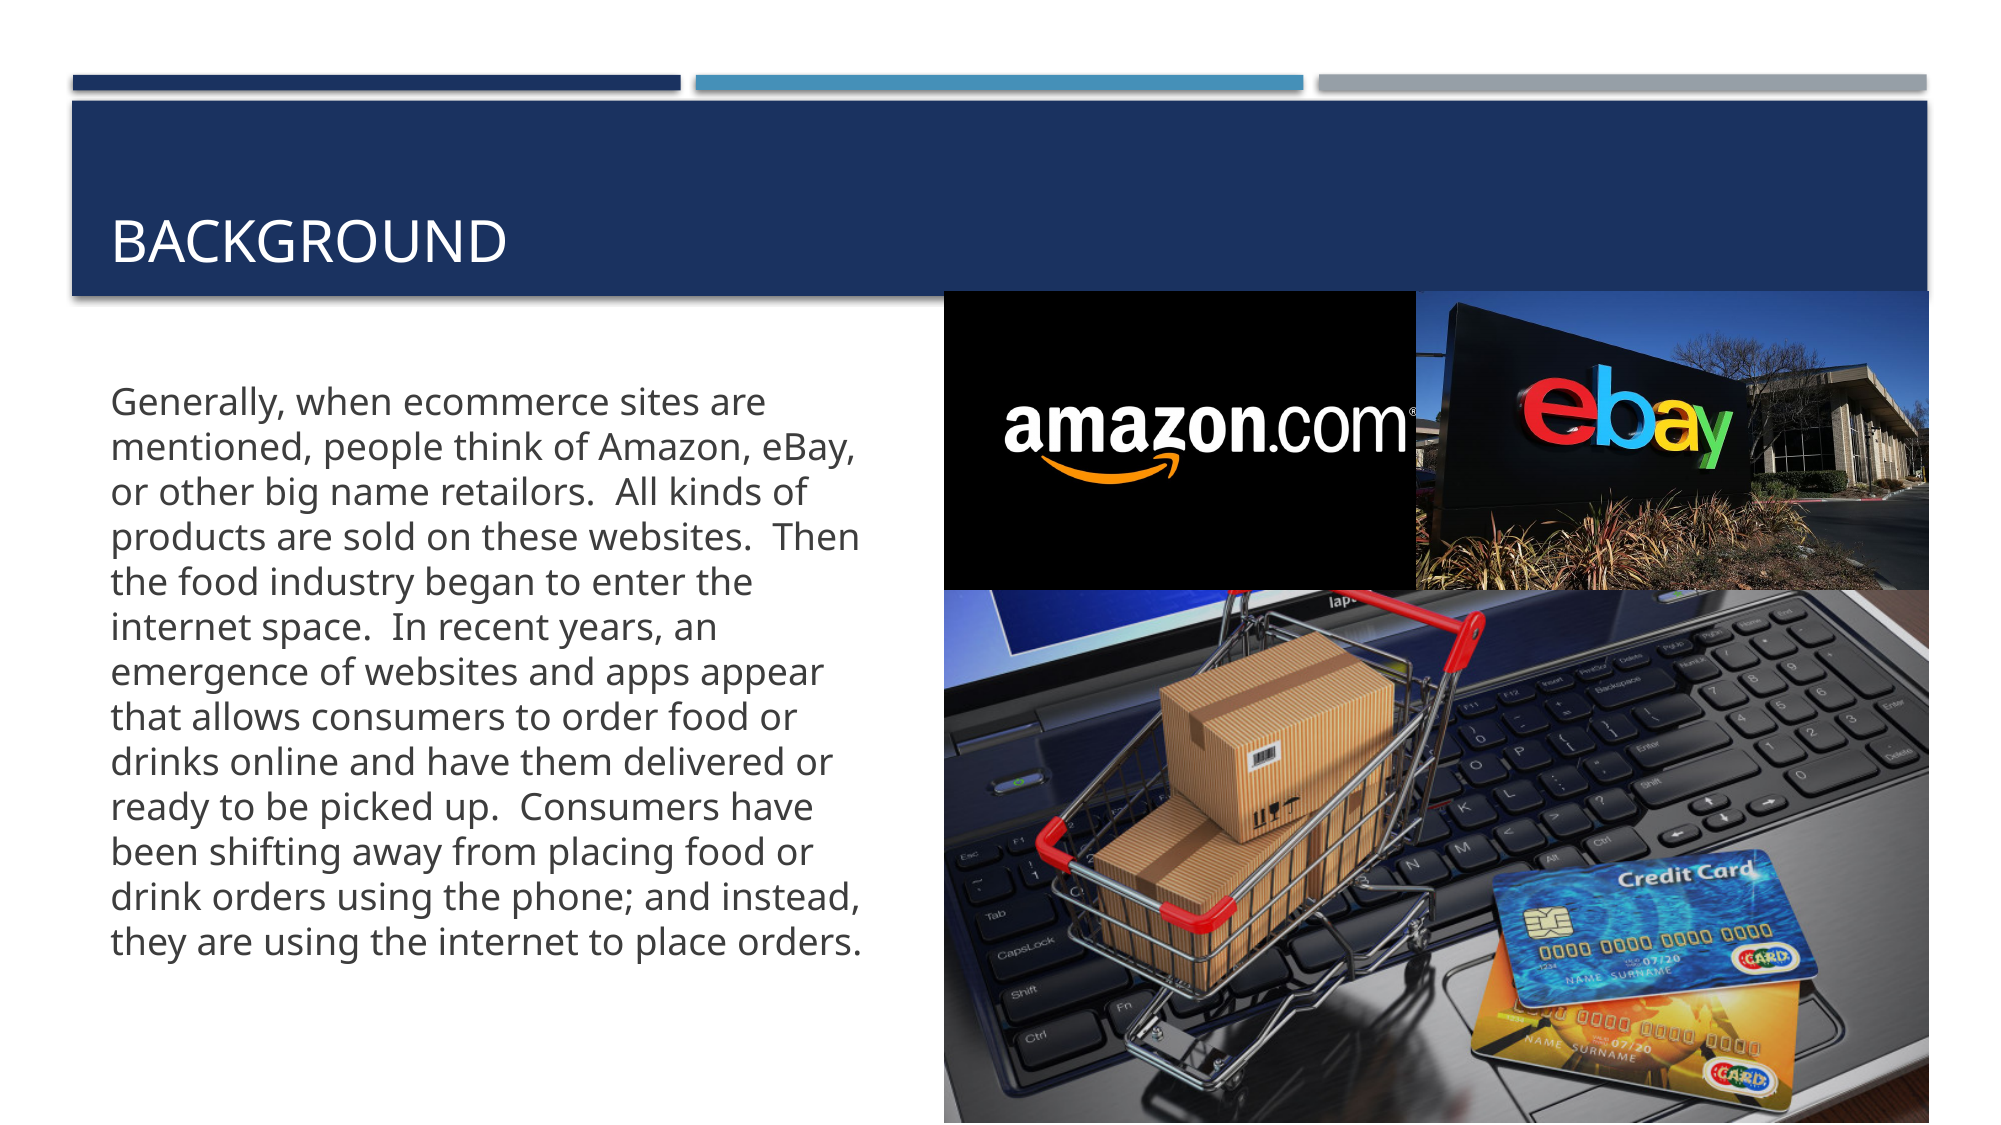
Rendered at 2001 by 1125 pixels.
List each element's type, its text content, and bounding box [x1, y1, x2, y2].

picture [944, 291, 1930, 1123]
list Generally, when ecommerce sites are mentioned, people think of Amazon, eBay, or other big name retailors. All kinds of products are sold on these websites. Then the food industry began to enter the internet space. In recent years, an emergence of websites and apps appear that allows consumers to order food or drinks online and have them delivered or ready to be picked up. Consumers have been shifting away from placing food or drink orders using the phone; and instead, they are using the internet to place orders. [95, 400, 909, 1005]
title Background [95, 115, 1905, 282]
